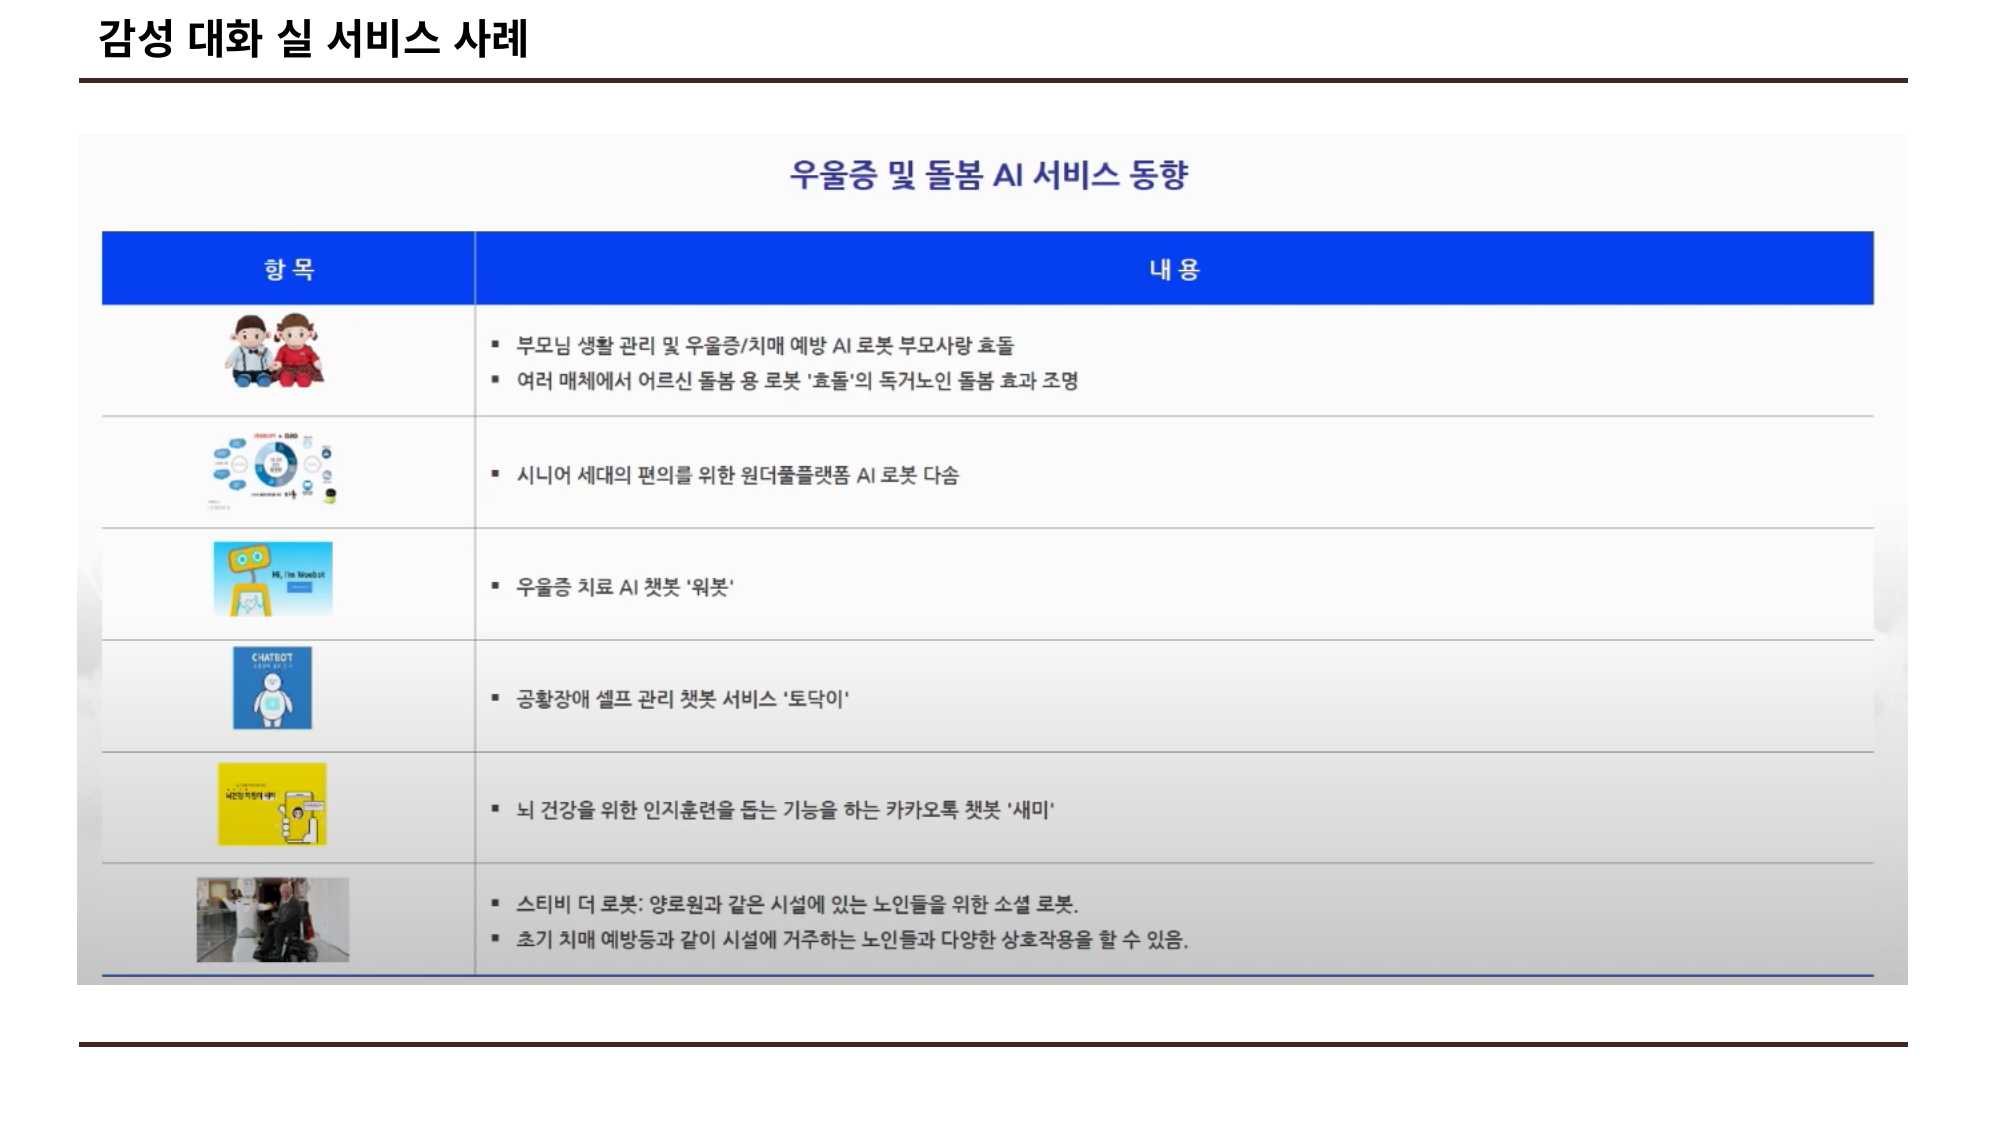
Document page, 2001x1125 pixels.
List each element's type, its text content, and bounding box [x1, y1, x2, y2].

text_box 감성 대화 실 서비스 사례 [83, 5, 914, 71]
picture [77, 134, 1908, 985]
